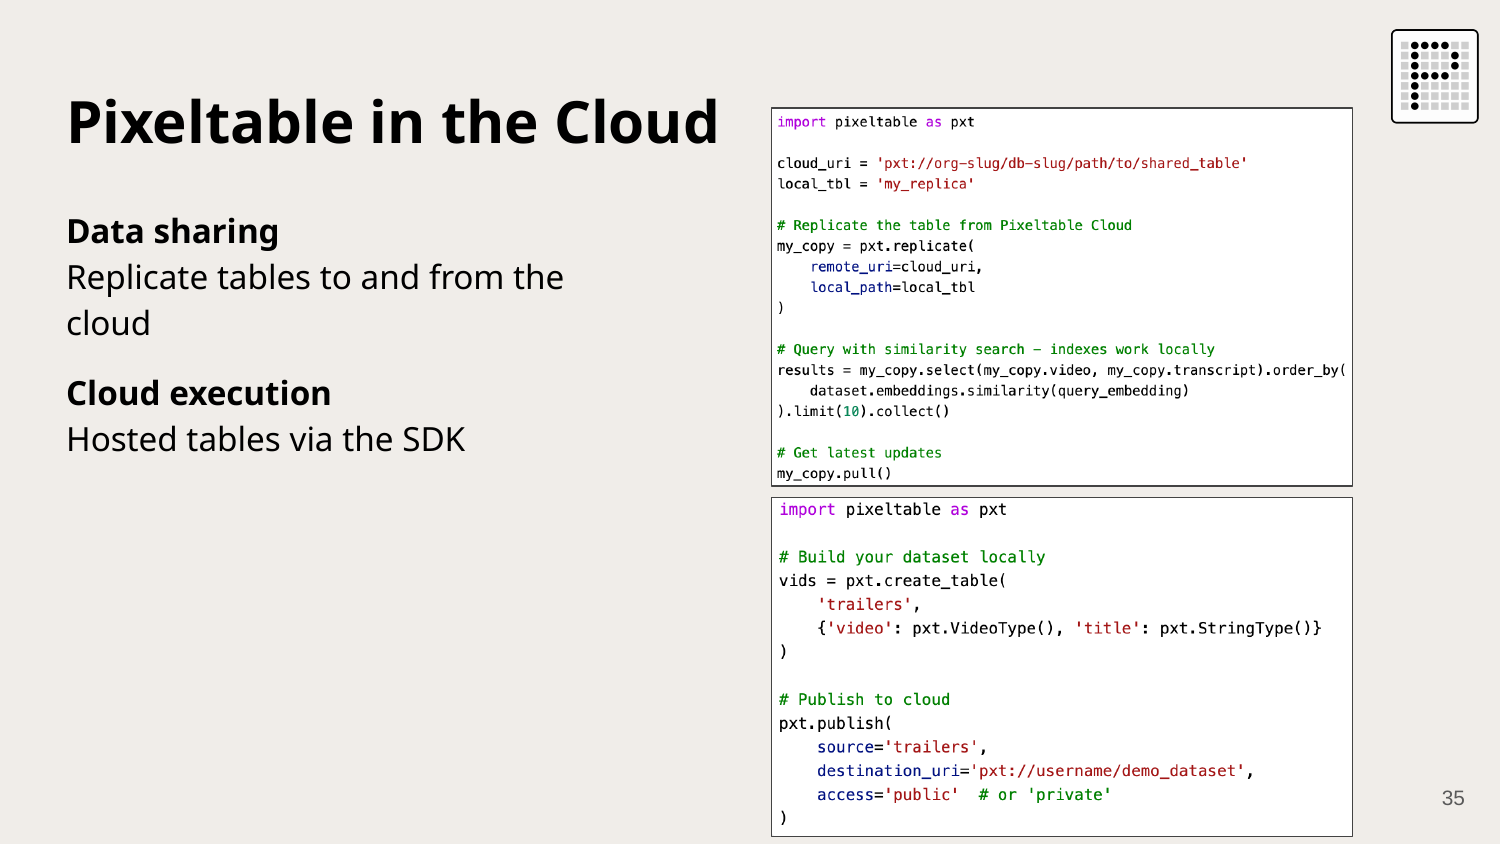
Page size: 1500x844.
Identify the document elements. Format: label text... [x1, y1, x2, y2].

picture [1389, 28, 1480, 126]
picture [771, 498, 1353, 836]
title Pixeltable in the Cloud [51, 72, 1380, 167]
list Data sharing Replicate tables to and from the cloud Cloud execution Hosted tables via the SDK [51, 189, 659, 750]
slide_number ‹#› [1389, 764, 1480, 830]
picture [771, 108, 1353, 486]
